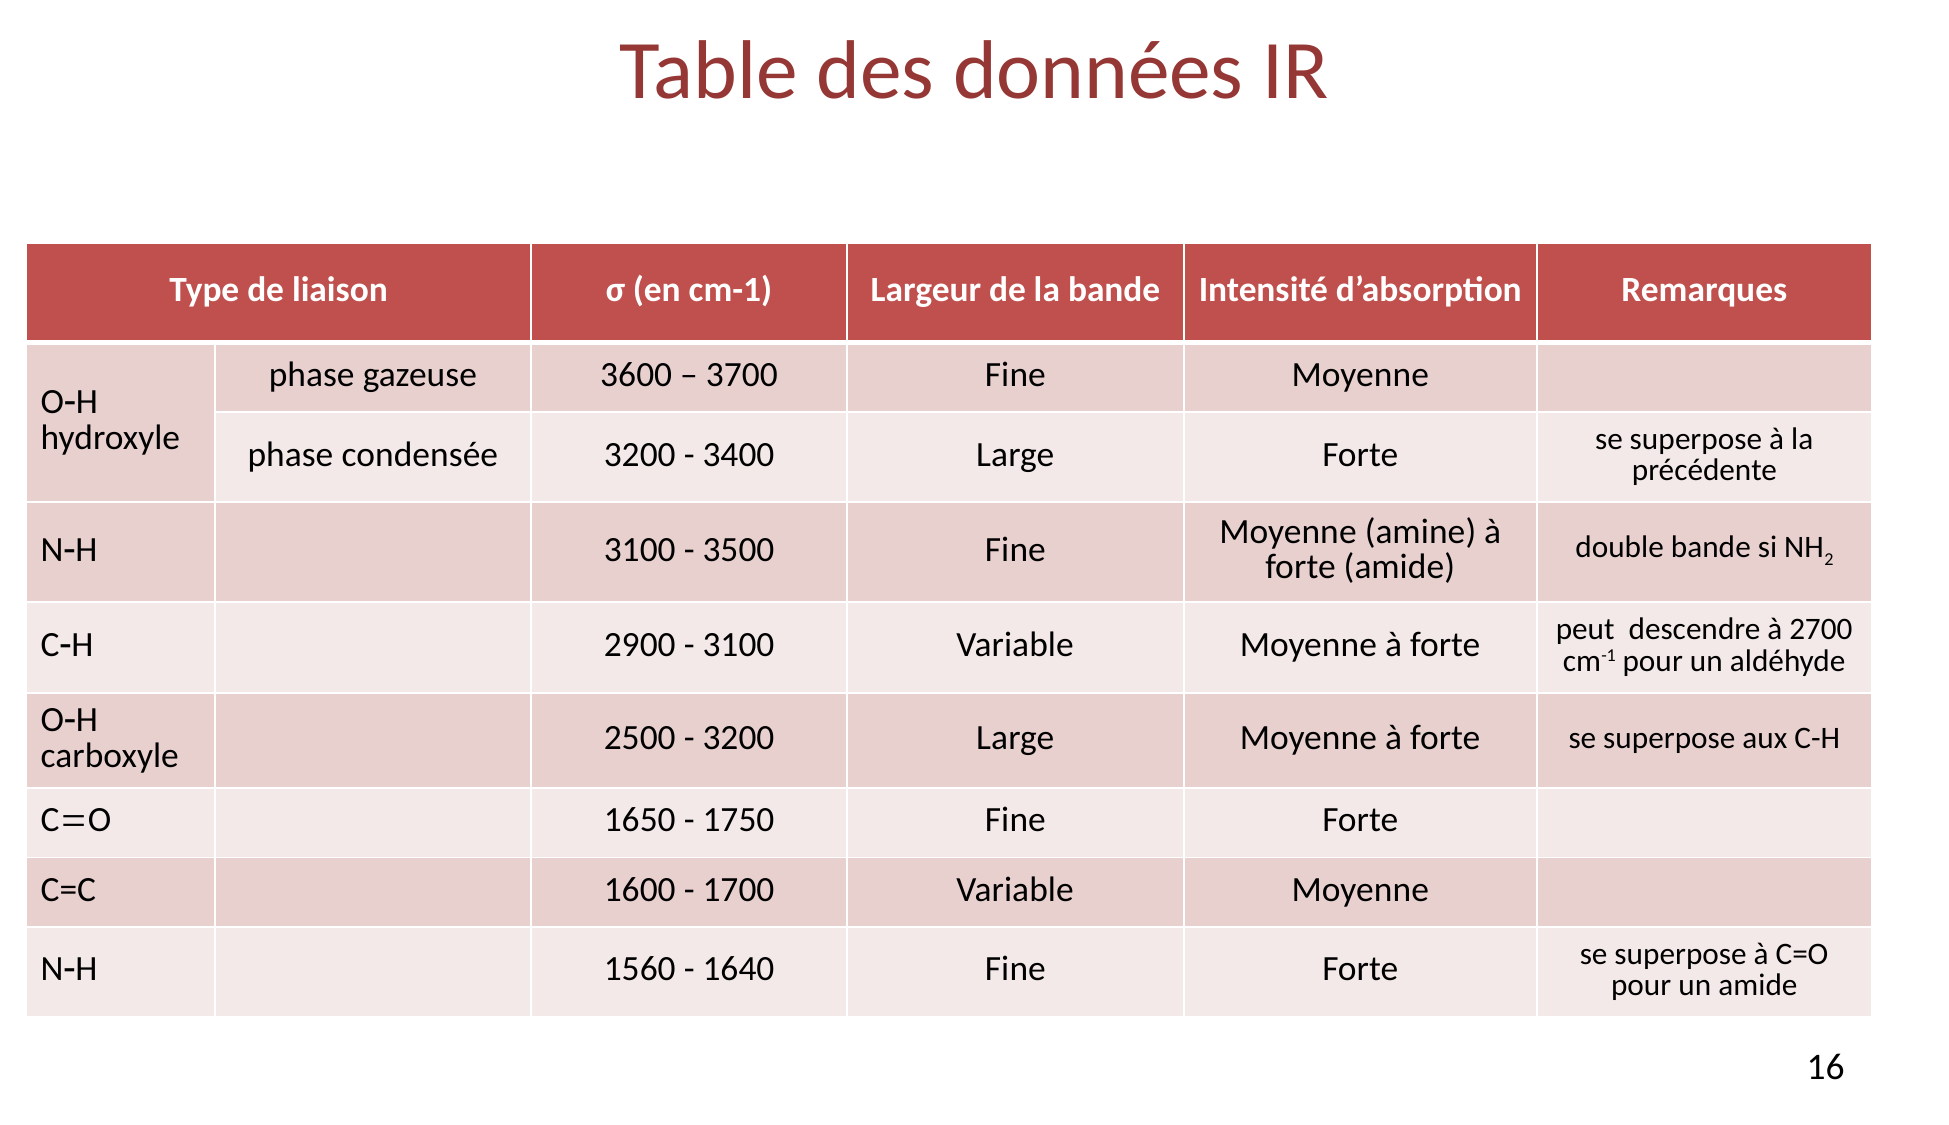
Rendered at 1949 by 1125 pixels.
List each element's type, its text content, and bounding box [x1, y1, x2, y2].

table_header σ (en cm-1) [532, 244, 846, 340]
table_cell 3600 – 3700 [532, 345, 846, 411]
table_cell OH hydroxyle [27, 345, 214, 501]
table_cell CO [27, 789, 214, 857]
table_cell OH carboxyle [27, 694, 214, 787]
table_cell Moyenne (amine) à forte (amide) [1185, 503, 1536, 601]
table_cell [1538, 789, 1871, 857]
table_cell C=C [27, 858, 214, 926]
table_cell phase gazeuse [216, 345, 530, 411]
table_cell Fine [848, 928, 1183, 1016]
table_cell Large [848, 694, 1183, 787]
table_cell Moyenne [1185, 345, 1536, 411]
table_cell se superpose à la précédente [1538, 413, 1871, 501]
table_cell Moyenne à forte [1185, 603, 1536, 692]
table_cell NH [27, 503, 214, 601]
table_cell se superpose à C=O pour un amide [1538, 928, 1871, 1016]
table_cell 2500 - 3200 [532, 694, 846, 787]
table_cell Variable [848, 858, 1183, 926]
table_cell Fine [848, 345, 1183, 411]
table_cell 1560 - 1640 [532, 928, 846, 1016]
table_cell 1650 - 1750 [532, 789, 846, 857]
table_cell [216, 503, 530, 601]
table_cell Variable [848, 603, 1183, 692]
table_cell phase condensée [216, 413, 530, 501]
table_cell [216, 694, 530, 787]
table_cell Forte [1185, 928, 1536, 1016]
table_cell 2900 - 3100 [532, 603, 846, 692]
table_cell 3200 - 3400 [532, 413, 846, 501]
table_cell se superpose aux C-H [1538, 694, 1871, 787]
table_cell double bande si NH2 [1538, 503, 1871, 601]
table_header Intensité d’absorption [1185, 244, 1536, 340]
table_cell CH [27, 603, 214, 692]
table_header Largeur de la bande [848, 244, 1183, 340]
table_header Type de liaison [27, 244, 530, 340]
table_cell Fine [848, 789, 1183, 857]
table_cell [1538, 345, 1871, 411]
table_cell Fine [848, 503, 1183, 601]
table_cell 1600 - 1700 [532, 858, 846, 926]
table_header Remarques [1538, 244, 1871, 340]
table_cell NH [27, 928, 214, 1016]
table_cell Forte [1185, 413, 1536, 501]
title Table des données IR [0, 0, 1949, 135]
table_cell [1538, 858, 1871, 926]
table_cell Forte [1185, 789, 1536, 857]
table_cell [216, 789, 530, 857]
table_cell [216, 603, 530, 692]
table_cell Moyenne [1185, 858, 1536, 926]
table_cell peut descendre à 2700 cm-1 pour un aldéhyde [1538, 603, 1871, 692]
table_cell 3100 - 3500 [532, 503, 846, 601]
table_cell Moyenne à forte [1185, 694, 1536, 787]
table_cell Large [848, 413, 1183, 501]
table_cell [216, 928, 530, 1016]
table_cell [216, 858, 530, 926]
